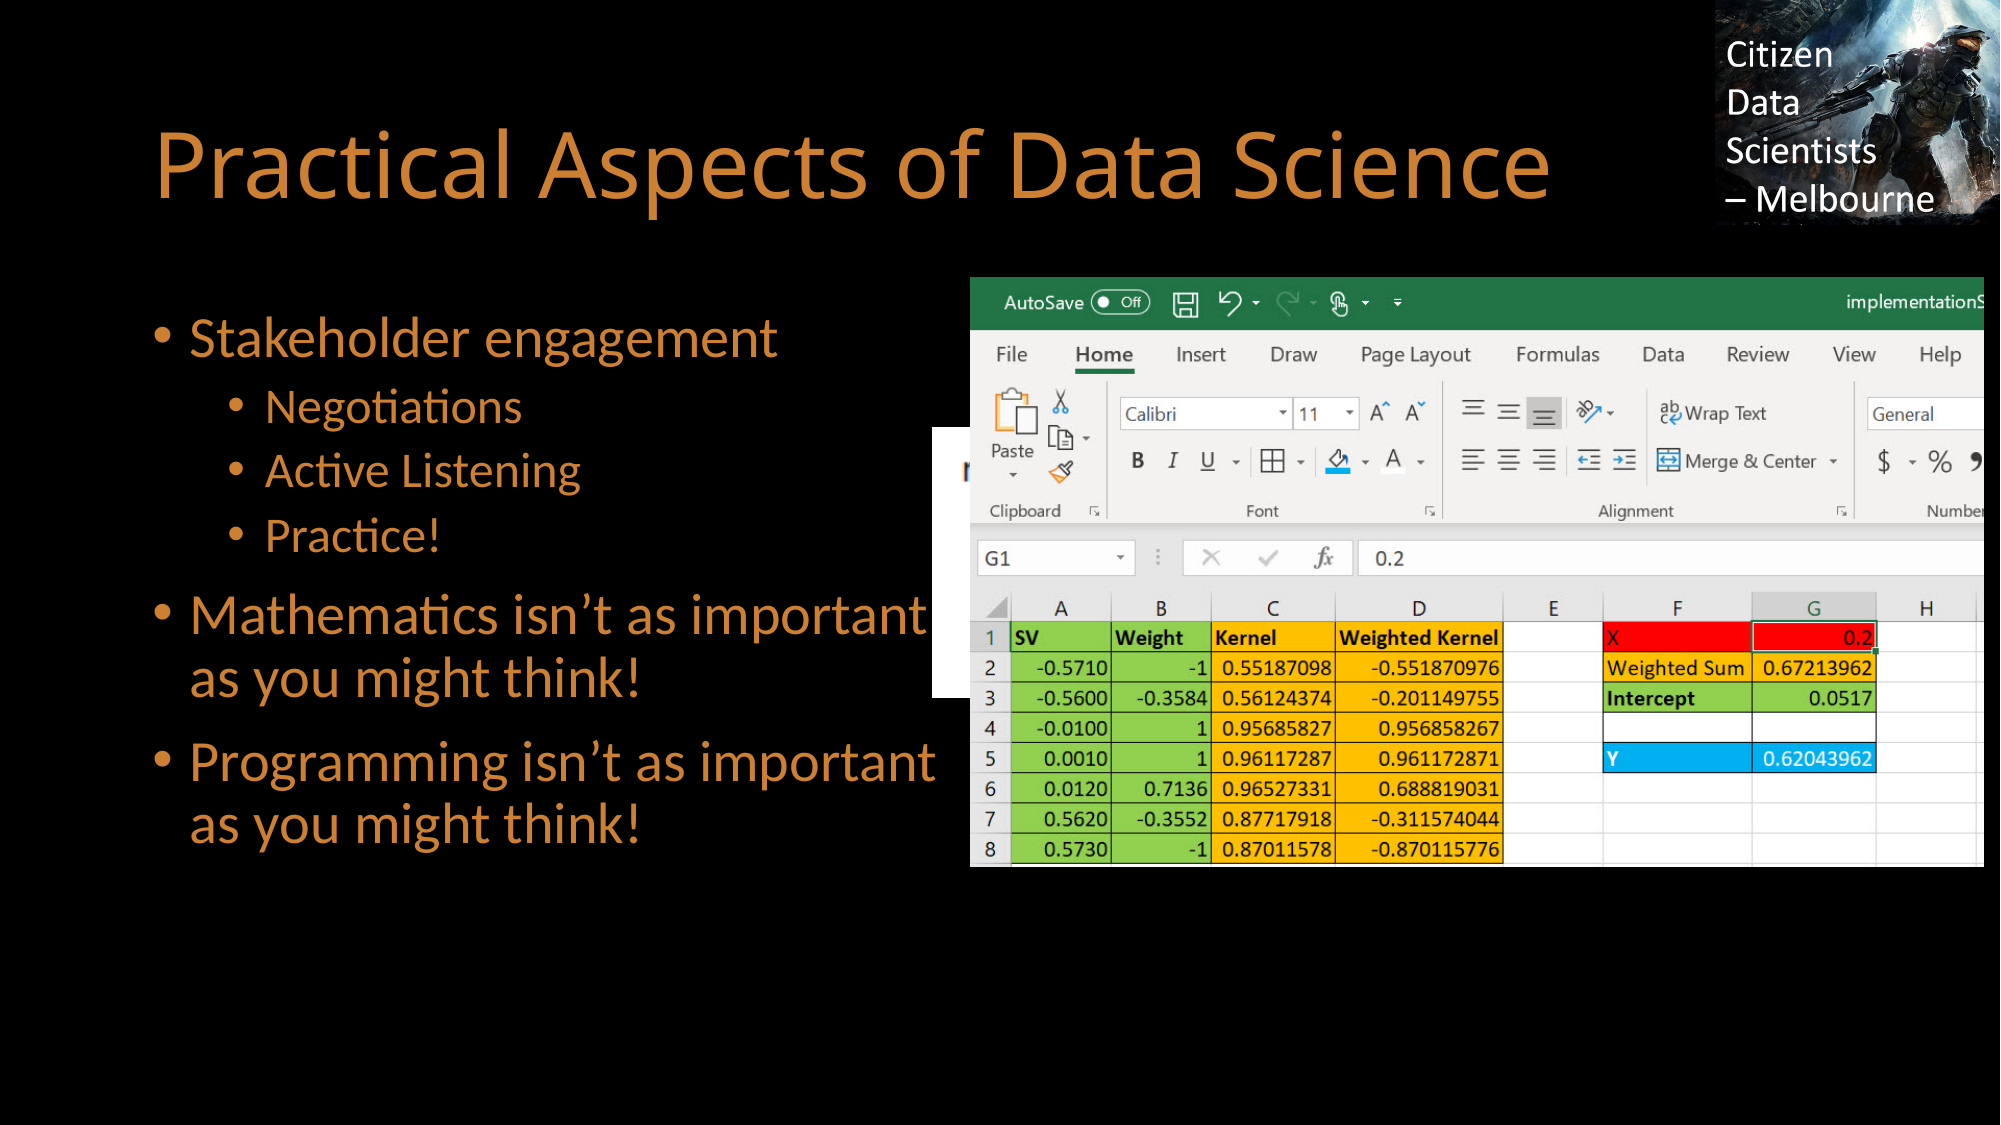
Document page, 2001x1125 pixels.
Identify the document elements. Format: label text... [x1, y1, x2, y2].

list Stakeholder engagement Negotiations Active Listening Practice! Mathematics isn’t as important as you might think! Programming isn’t as important as you might think! [137, 299, 988, 1014]
picture [932, 277, 1984, 867]
title Practical Aspects of Data Science [137, 59, 1863, 278]
picture [1715, 0, 2000, 225]
